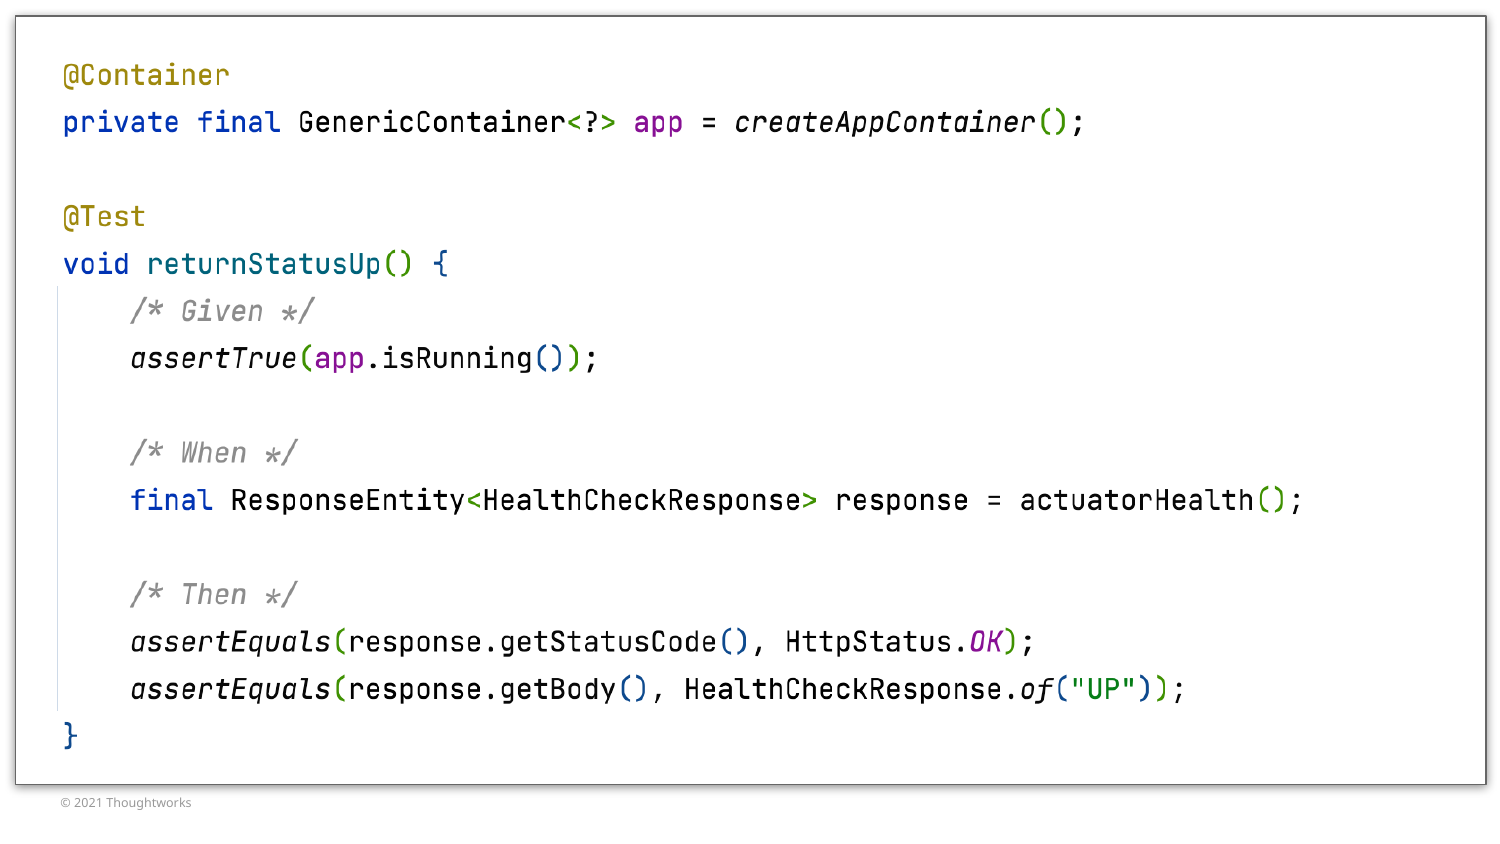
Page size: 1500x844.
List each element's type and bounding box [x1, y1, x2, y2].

picture [15, 16, 1486, 785]
